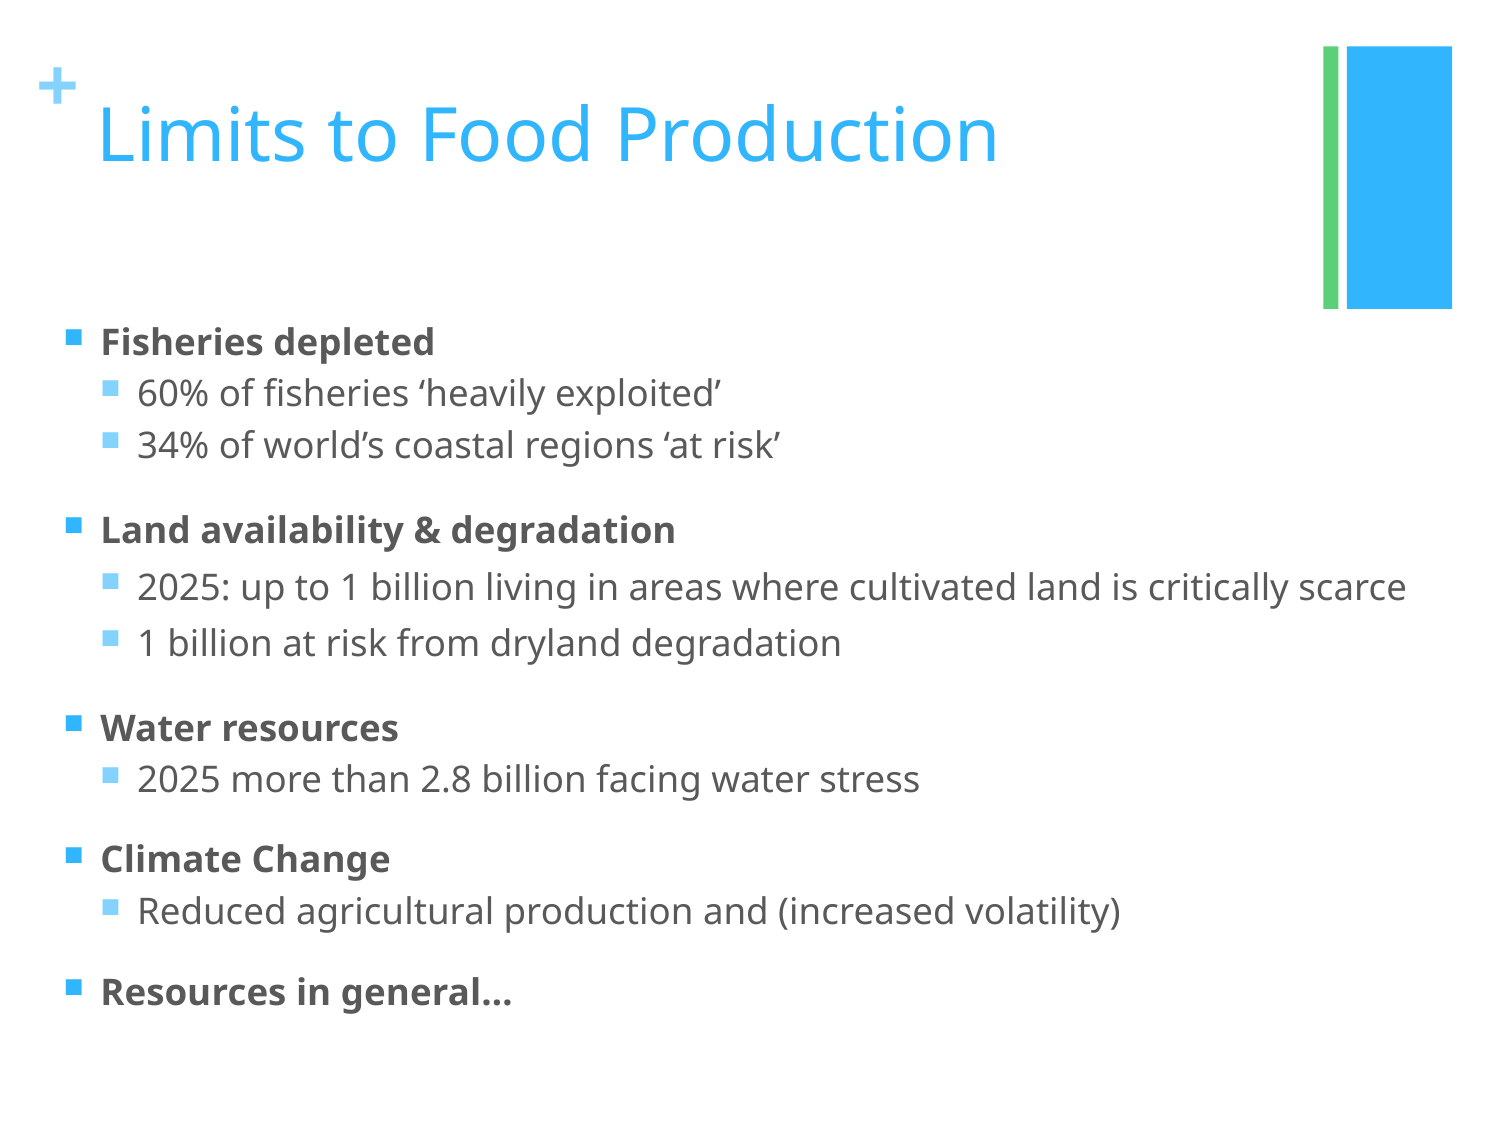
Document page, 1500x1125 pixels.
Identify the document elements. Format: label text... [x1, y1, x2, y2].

list Fisheries depleted 60% of fisheries ‘heavily exploited’ 34% of world’s coastal regions ‘at risk’ Land availability & degradation 2025: up to 1 billion living in areas where cultivated land is critically scarce 1 billion at risk from dryland degradation Water resources 2025 more than 2.8 billion facing water stress Climate Change Reduced agricultural production and (increased volatility) Resources in general… [48, 311, 1447, 1054]
title Limits to Food Production [81, 79, 1322, 263]
